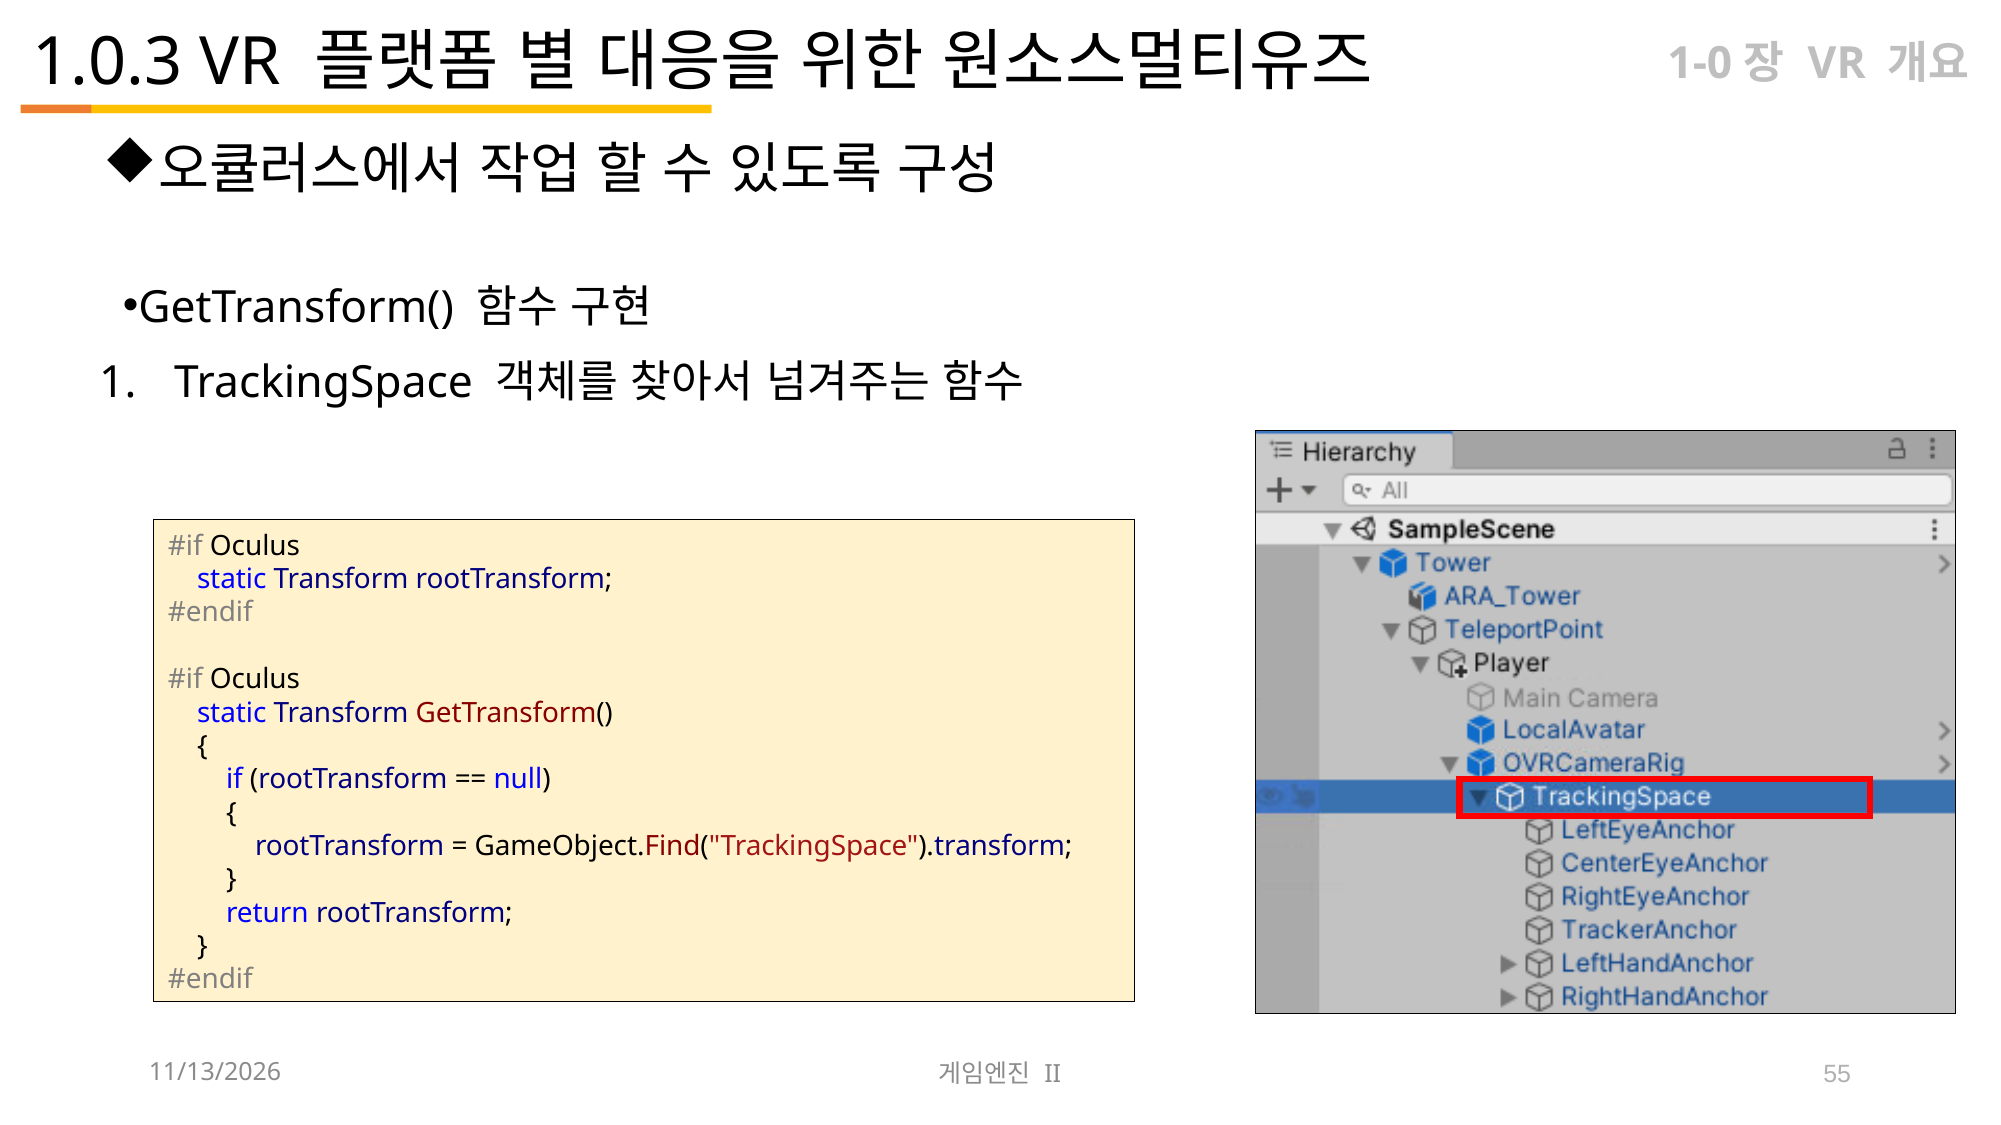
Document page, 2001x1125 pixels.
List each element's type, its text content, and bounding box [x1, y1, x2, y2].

title 1.0.3 VR 플랫폼 별 대응을 위한 원소스멀티유즈 [20, 0, 1543, 105]
list 1-0장 VR 개요 [1445, 24, 1985, 105]
footer 게임엔진 II [662, 1042, 1338, 1103]
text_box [1255, 430, 1956, 1014]
slide_number 55 [1412, 1042, 1863, 1103]
list 오큘러스에서 작업 할 수 있도록 구성 [91, 135, 1246, 249]
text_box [20, 104, 712, 114]
list GetTransform() 함수 구현 TrackingSpace 객체를 찾아서 넘겨주는 함수 [44, 270, 1422, 962]
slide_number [137, 1042, 588, 1103]
text_box #if Oculus static Transform rootTransform; #endif #if Oculus static Transform GetTransform() { if (rootTransform == null) { rootTransform = GameObject.Find("TrackingSpace").transform; } return rootTransform; } #endif [153, 519, 1135, 1002]
